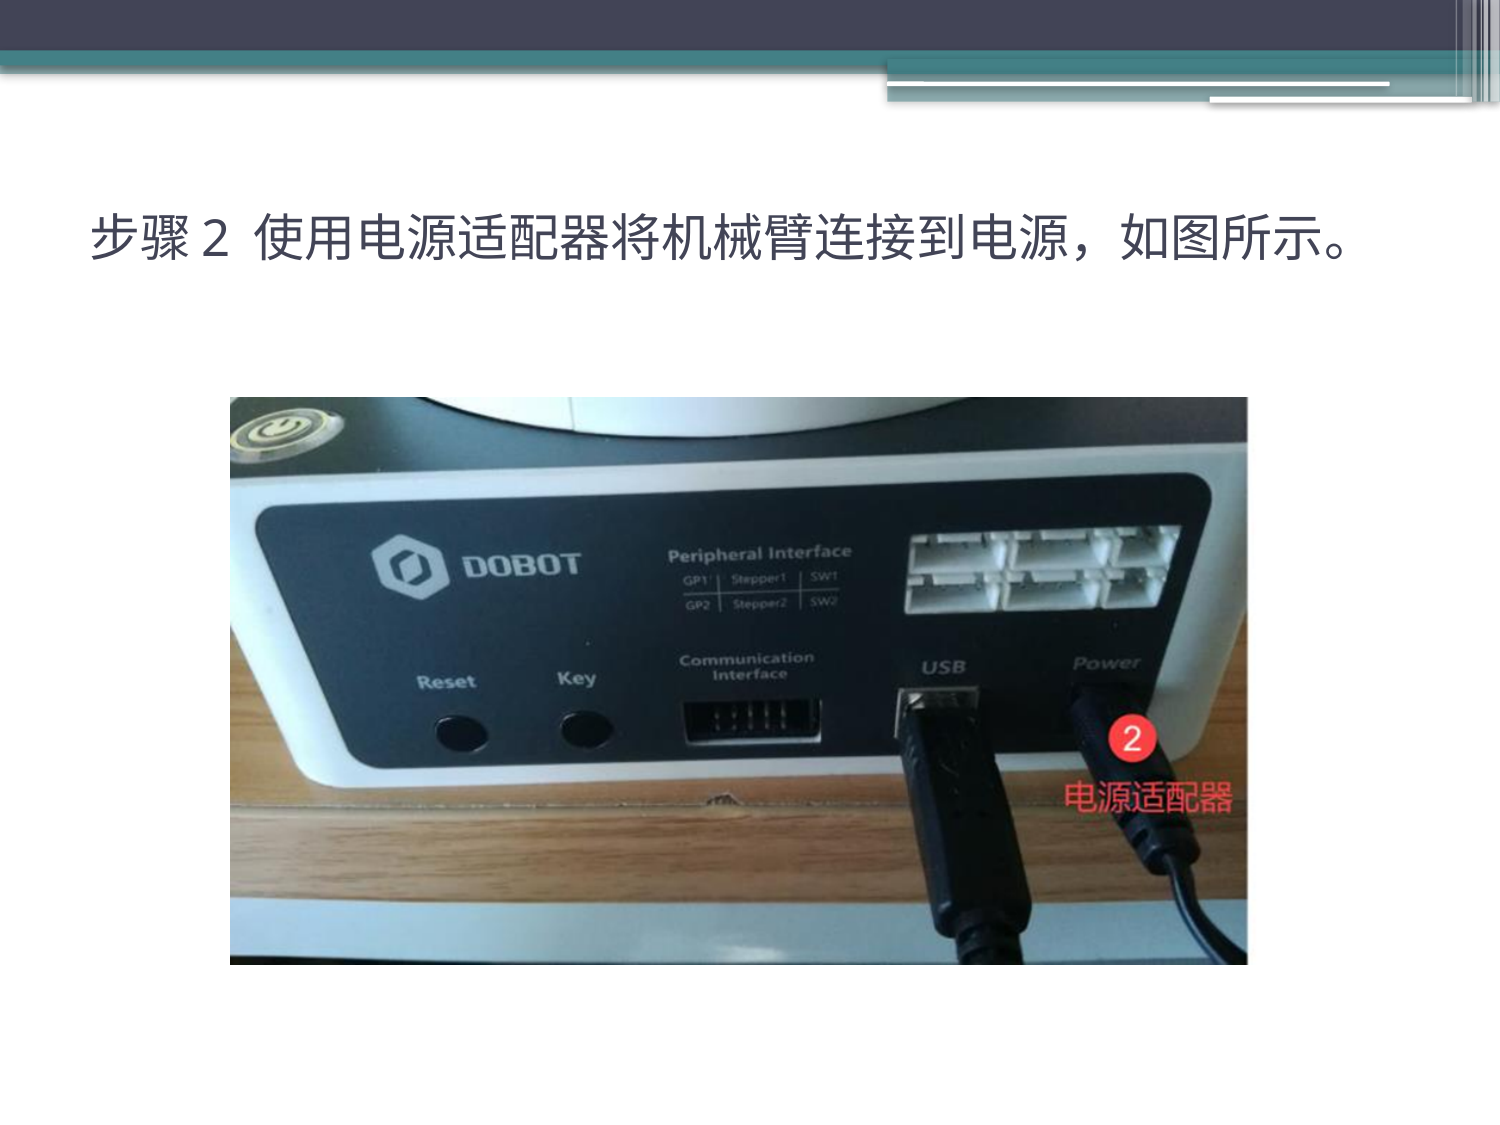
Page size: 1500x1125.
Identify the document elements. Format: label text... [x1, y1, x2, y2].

title 步骤2 使用电源适配器将机械臂连接到电源，如图所示。 [75, 187, 1425, 363]
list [229, 396, 1261, 965]
